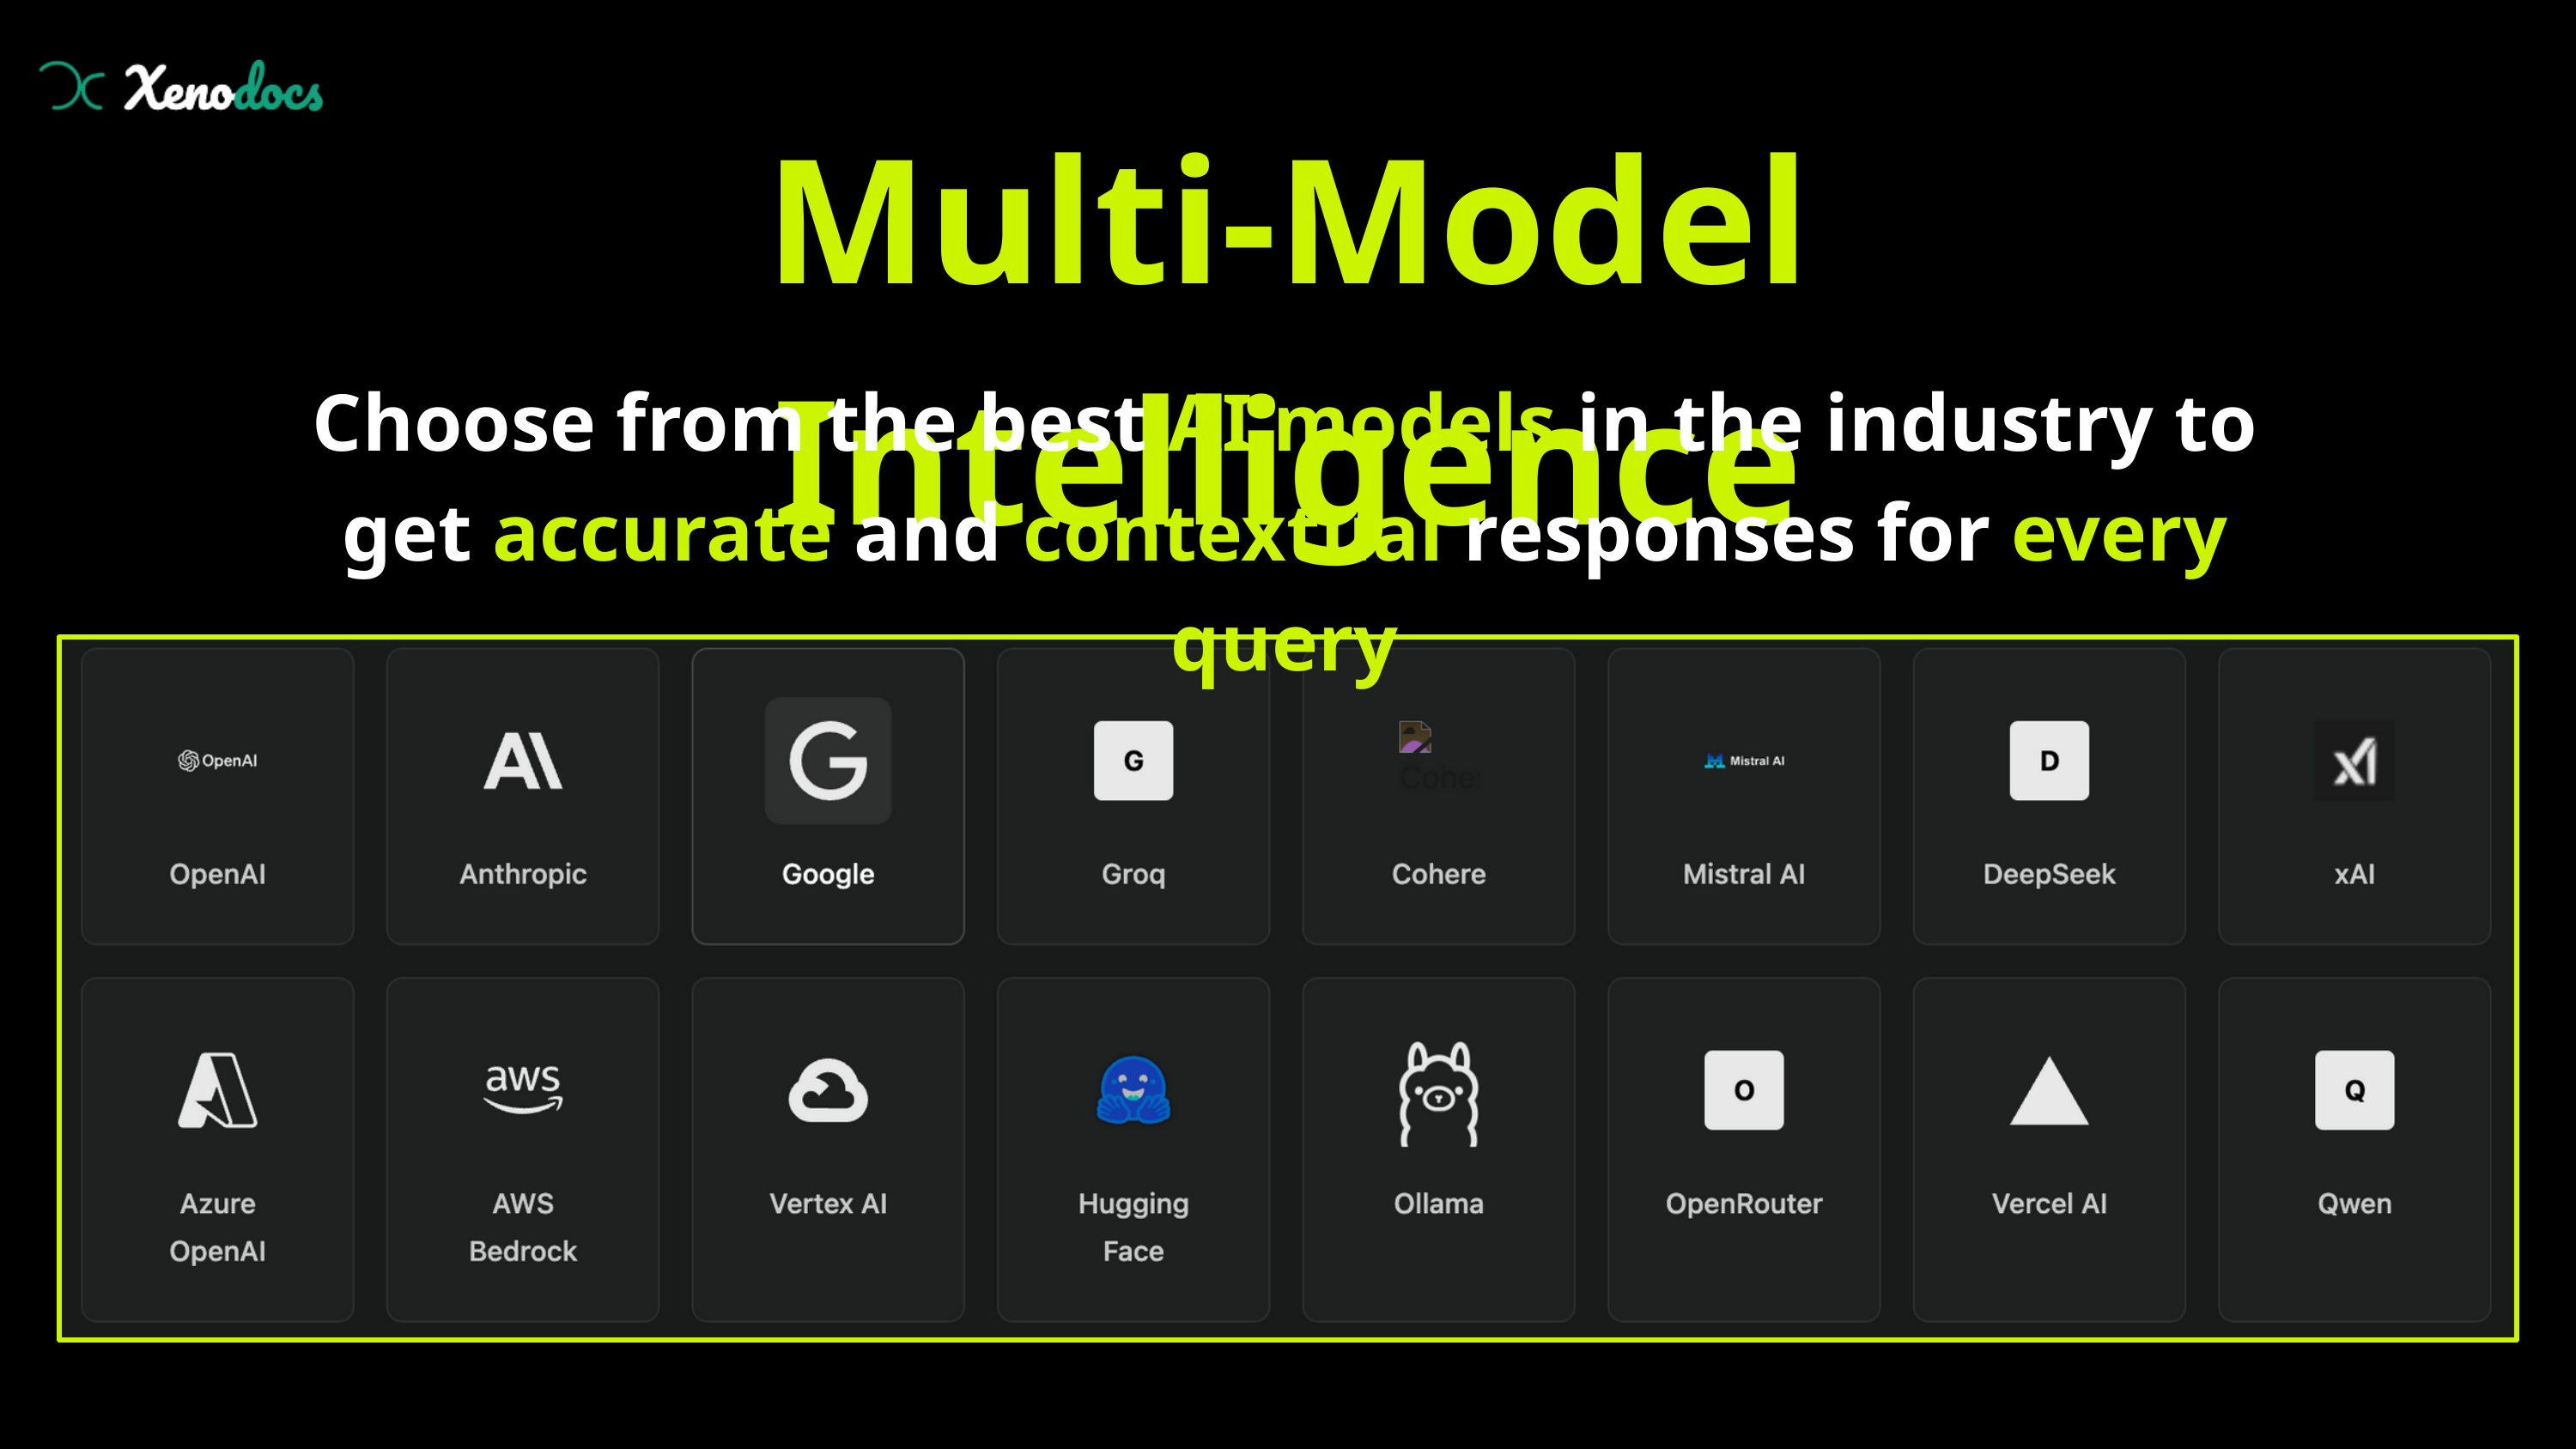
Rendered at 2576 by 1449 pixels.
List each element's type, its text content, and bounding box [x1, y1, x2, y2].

text_box [59, 636, 2517, 1340]
text_box Choose from the best AI models in the industry to get accurate and contextual responses for every query [249, 357, 2321, 687]
text_box [21, 33, 361, 145]
text_box Multi-Model Intelligence [249, 76, 2326, 560]
